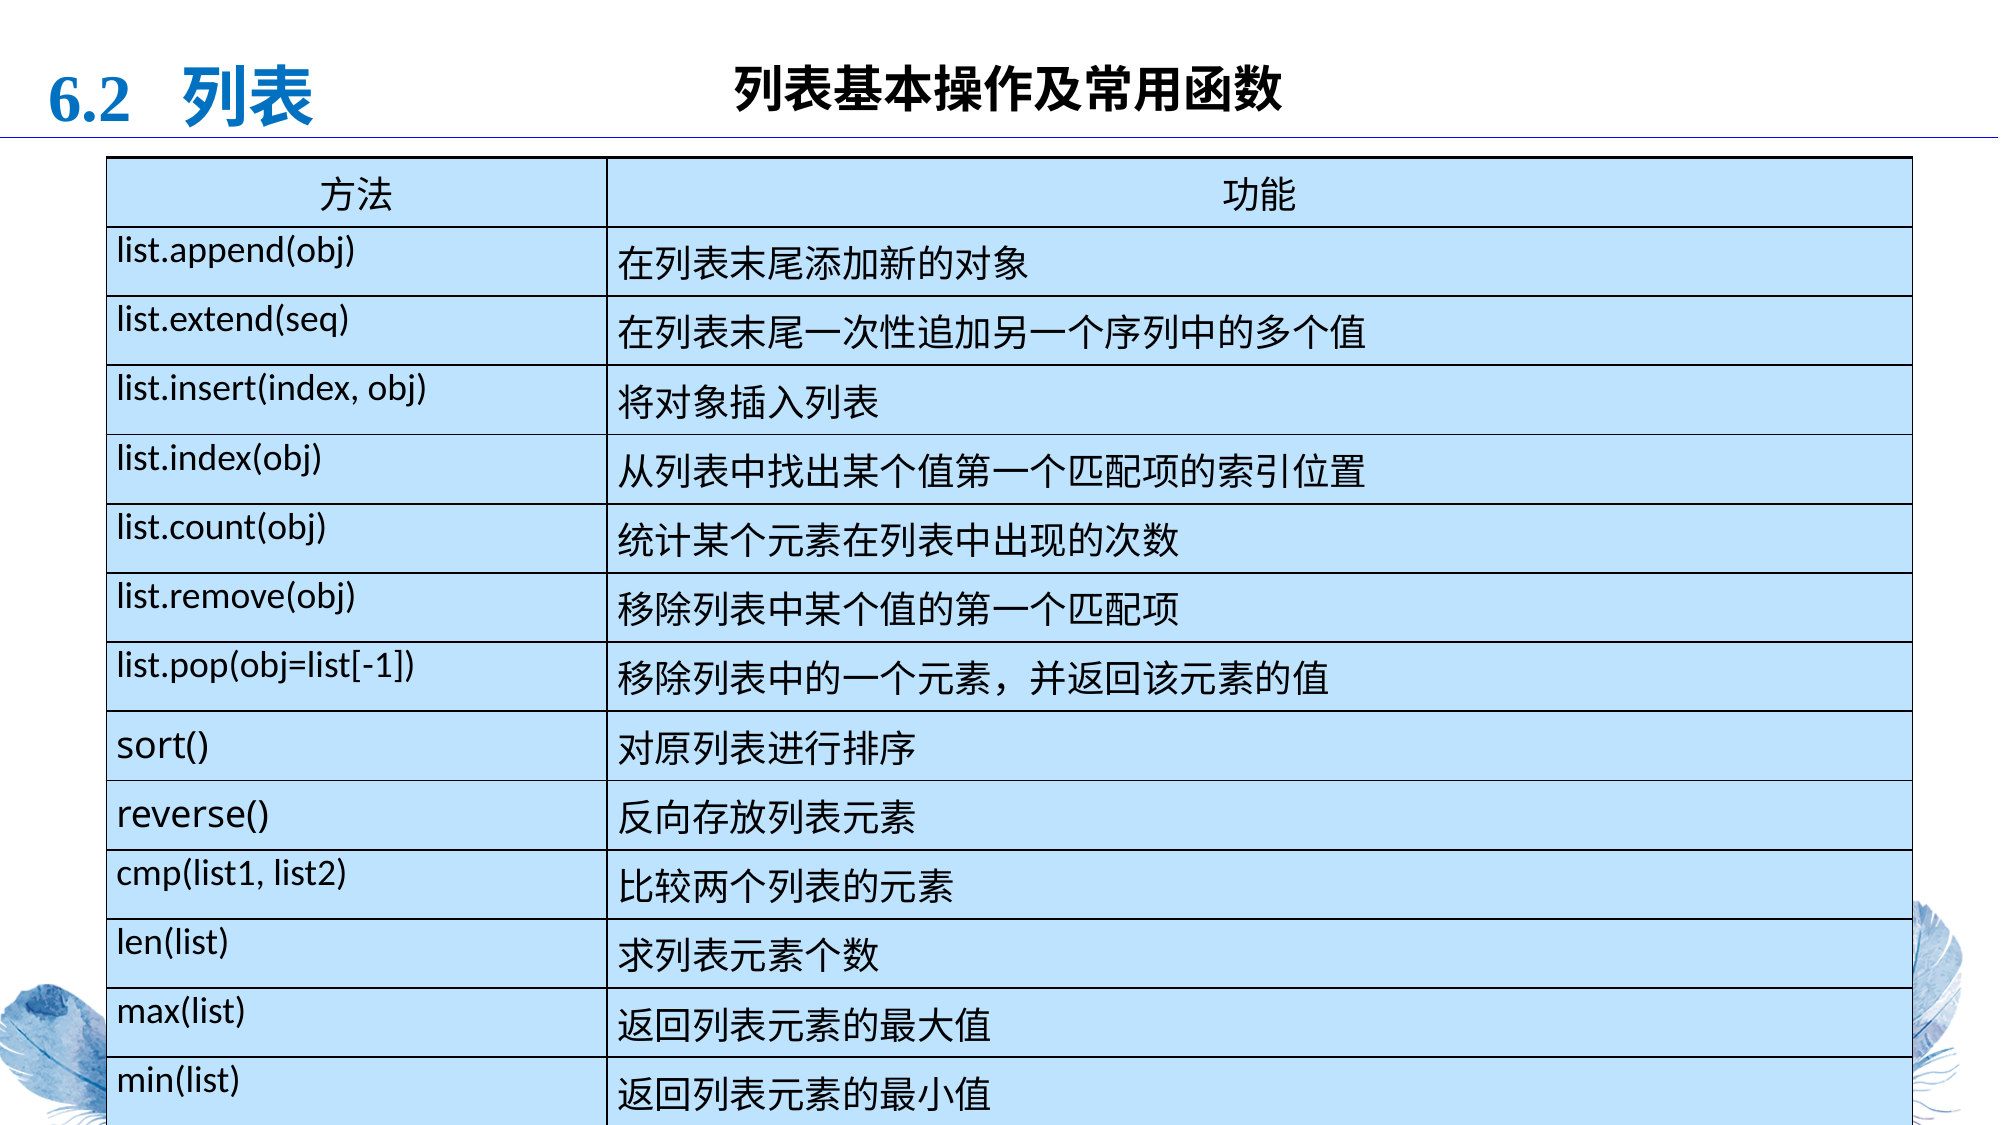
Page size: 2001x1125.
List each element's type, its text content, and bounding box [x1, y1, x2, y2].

table_cell 移除列表中某个值的第一个匹配项 [608, 574, 1912, 641]
table_cell cmp(list1, list2) [107, 851, 606, 918]
table_cell reverse() [107, 781, 606, 849]
table_cell sort() [107, 712, 606, 780]
table_cell list.pop(obj=list[-1]) [107, 643, 606, 710]
table_cell 返回列表元素的最小值 [608, 1058, 1912, 1125]
table_cell 返回列表元素的最大值 [608, 989, 1912, 1056]
text_box 列表基本操作及常用函数 [413, 49, 1845, 125]
table_cell 对原列表进行排序 [608, 712, 1912, 780]
table_cell min(list) [107, 1058, 606, 1125]
table_cell 移除列表中的一个元素，并返回该元素的值 [608, 643, 1912, 710]
table_cell list.index(obj) [107, 435, 606, 503]
table_cell list.extend(seq) [107, 297, 606, 364]
table_cell list.count(obj) [107, 505, 606, 572]
table_cell 求列表元素个数 [608, 920, 1912, 987]
table_cell 反向存放列表元素 [608, 781, 1912, 849]
table_cell list.remove(obj) [107, 574, 606, 641]
table_header 功能 [608, 159, 1912, 226]
table_cell list.append(obj) [107, 228, 606, 295]
table_cell 将对象插入列表 [608, 366, 1912, 434]
text_box 6.2 列表 [0, 37, 413, 136]
picture [1913, 887, 2001, 1125]
picture [0, 887, 106, 1125]
table_cell max(list) [107, 989, 606, 1056]
table_cell list.insert(index, obj) [107, 366, 606, 434]
table_cell 在列表末尾一次性追加另一个序列中的多个值 [608, 297, 1912, 364]
table_cell 从列表中找出某个值第一个匹配项的索引位置 [608, 435, 1912, 503]
table_header 方法 [107, 159, 606, 226]
table_cell 比较两个列表的元素 [608, 851, 1912, 918]
table_cell 统计某个元素在列表中出现的次数 [608, 505, 1912, 572]
table_cell 在列表末尾添加新的对象 [608, 228, 1912, 295]
table_cell len(list) [107, 920, 606, 987]
